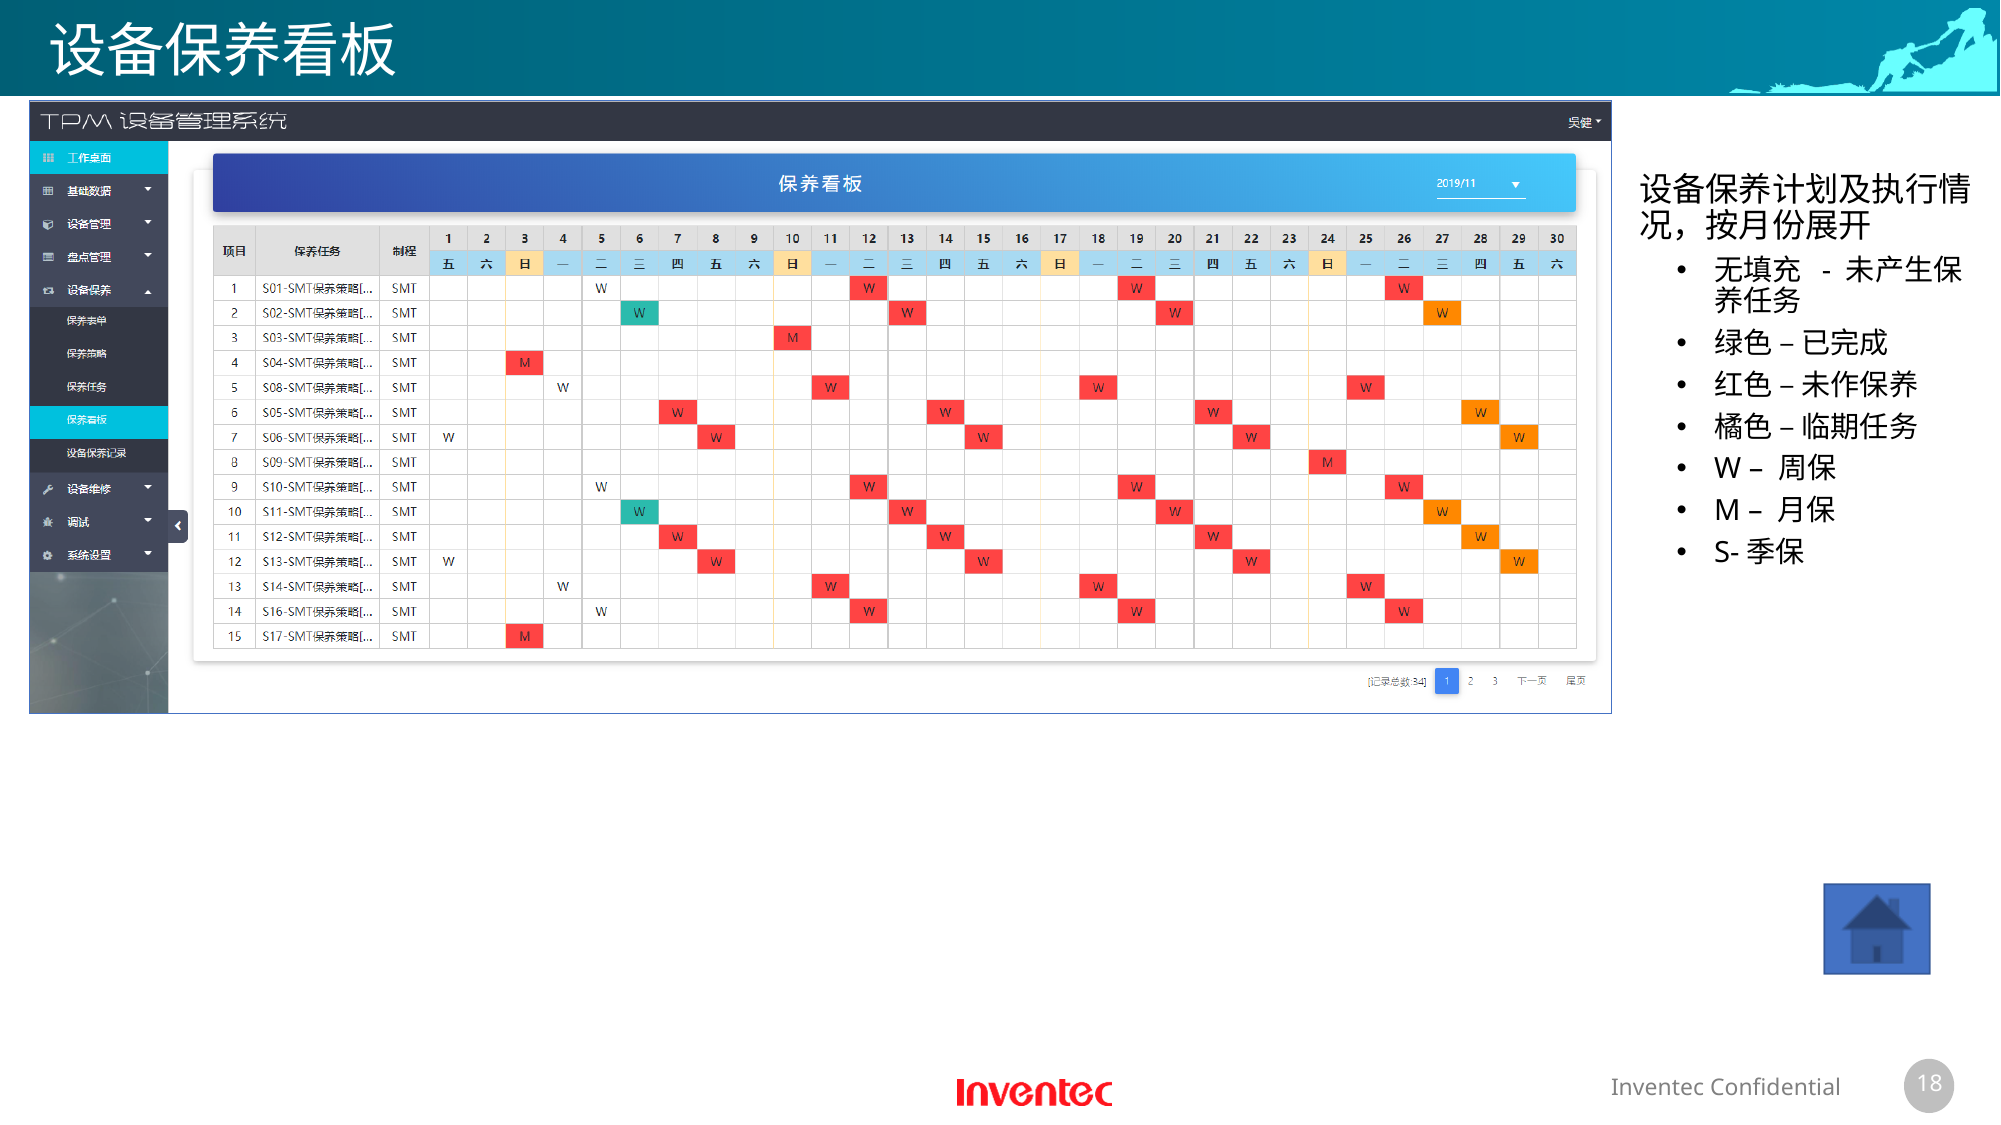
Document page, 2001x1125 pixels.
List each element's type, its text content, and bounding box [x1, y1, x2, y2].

picture [1808, 860, 1953, 997]
title 设备保养看板 [33, 13, 771, 93]
table_cell $$$$ [1719, 8, 1999, 96]
picture [957, 1079, 1112, 1106]
picture [29, 100, 1612, 715]
list 设备保养计划及执行情况，按月份展开 无填充 - 未产生保养任务 绿色 – 已完成 红色 – 未作保养 橘色 – 临期任务 W – 周保 M – 月保 S-季保 [1586, 165, 2000, 1021]
